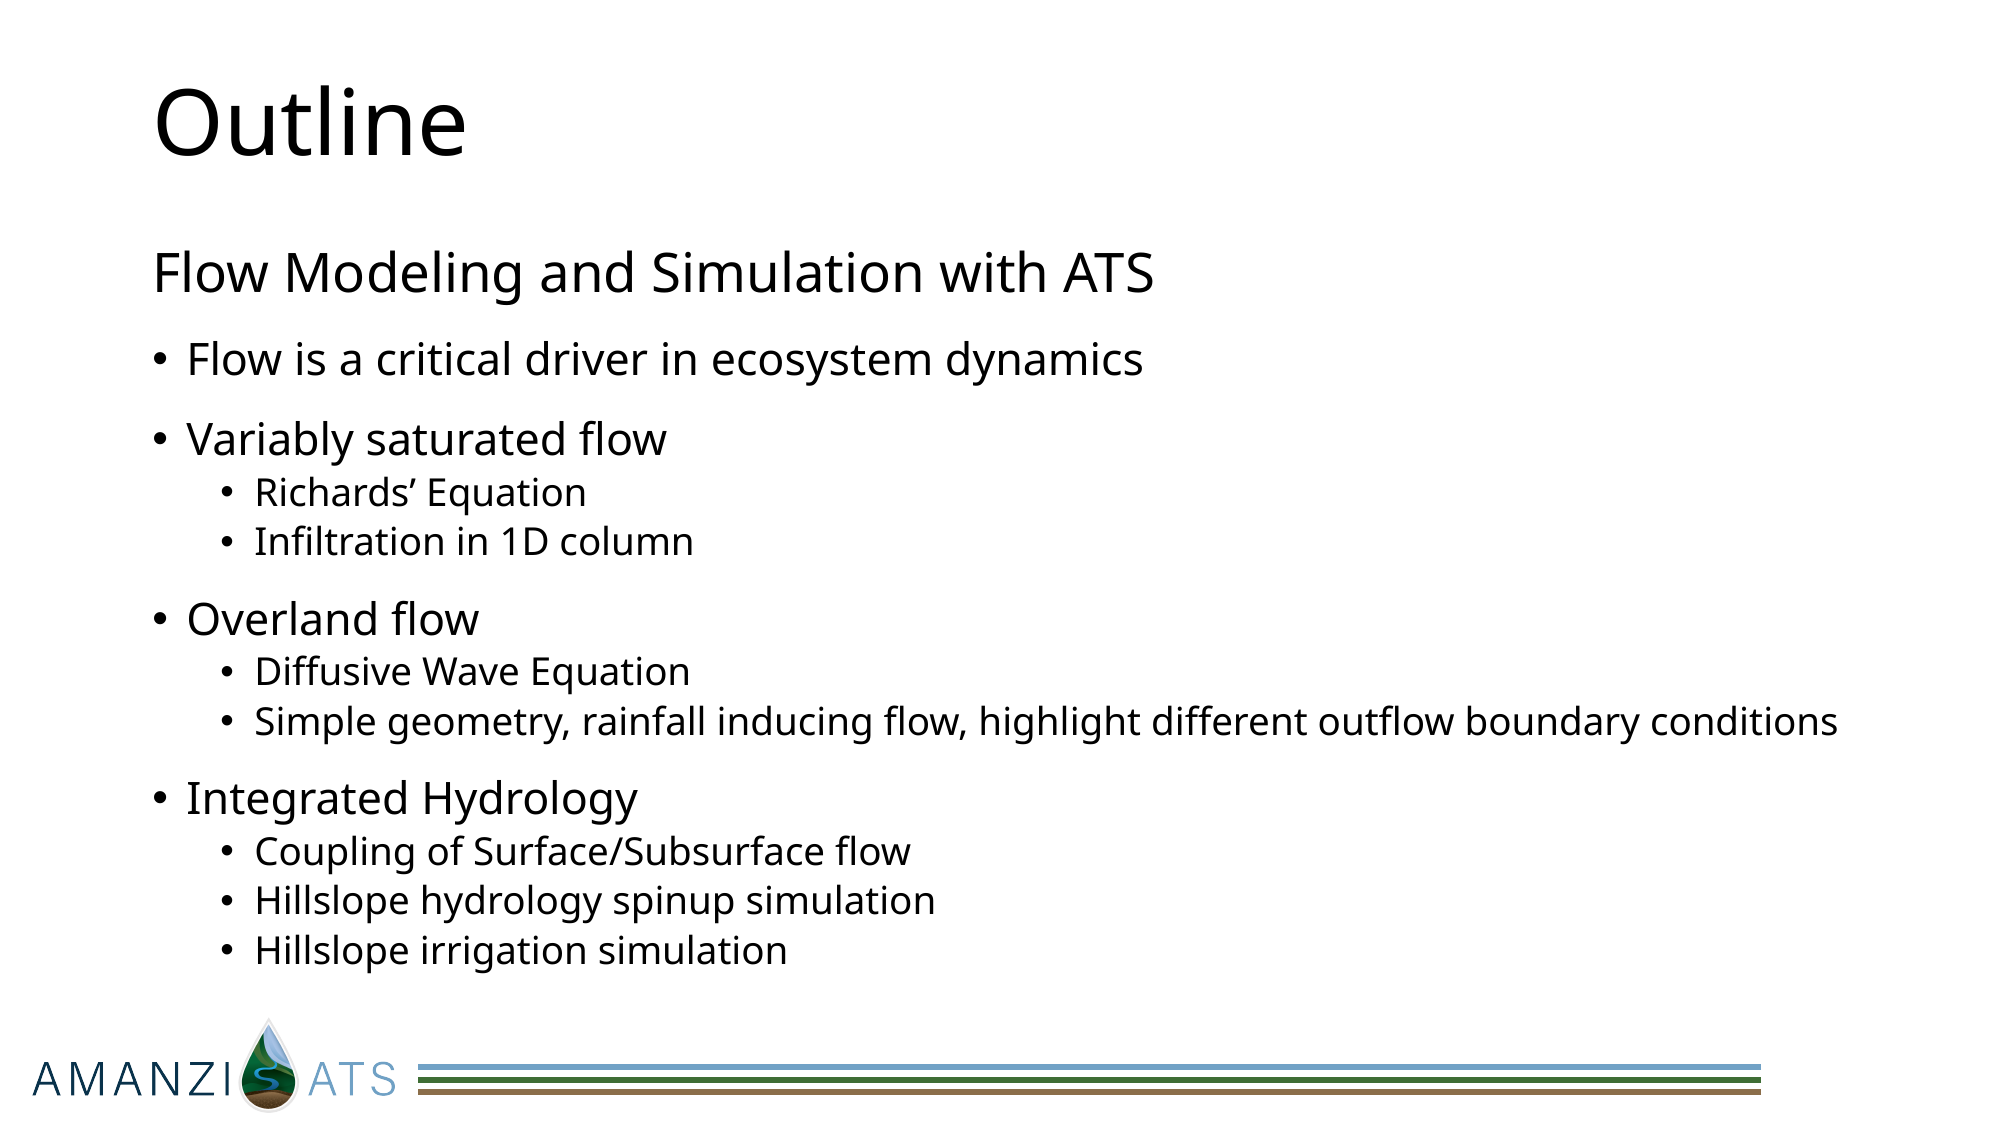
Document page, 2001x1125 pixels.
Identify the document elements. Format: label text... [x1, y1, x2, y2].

list Flow Modeling and Simulation with ATS Flow is a critical driver in ecosystem dynamics Variably saturated flow Richards’ Equation Infiltration in 1D column Overland flow Diffusive Wave Equation Simple geometry, rainfall inducing flow, highlight different outflow boundary conditions Integrated Hydrology Coupling of Surface/Subsurface flow Hillslope hydrology spinup simulation Hillslope irrigation simulation [137, 238, 1863, 1000]
title Outline [137, 16, 1863, 235]
picture [32, 1017, 395, 1113]
